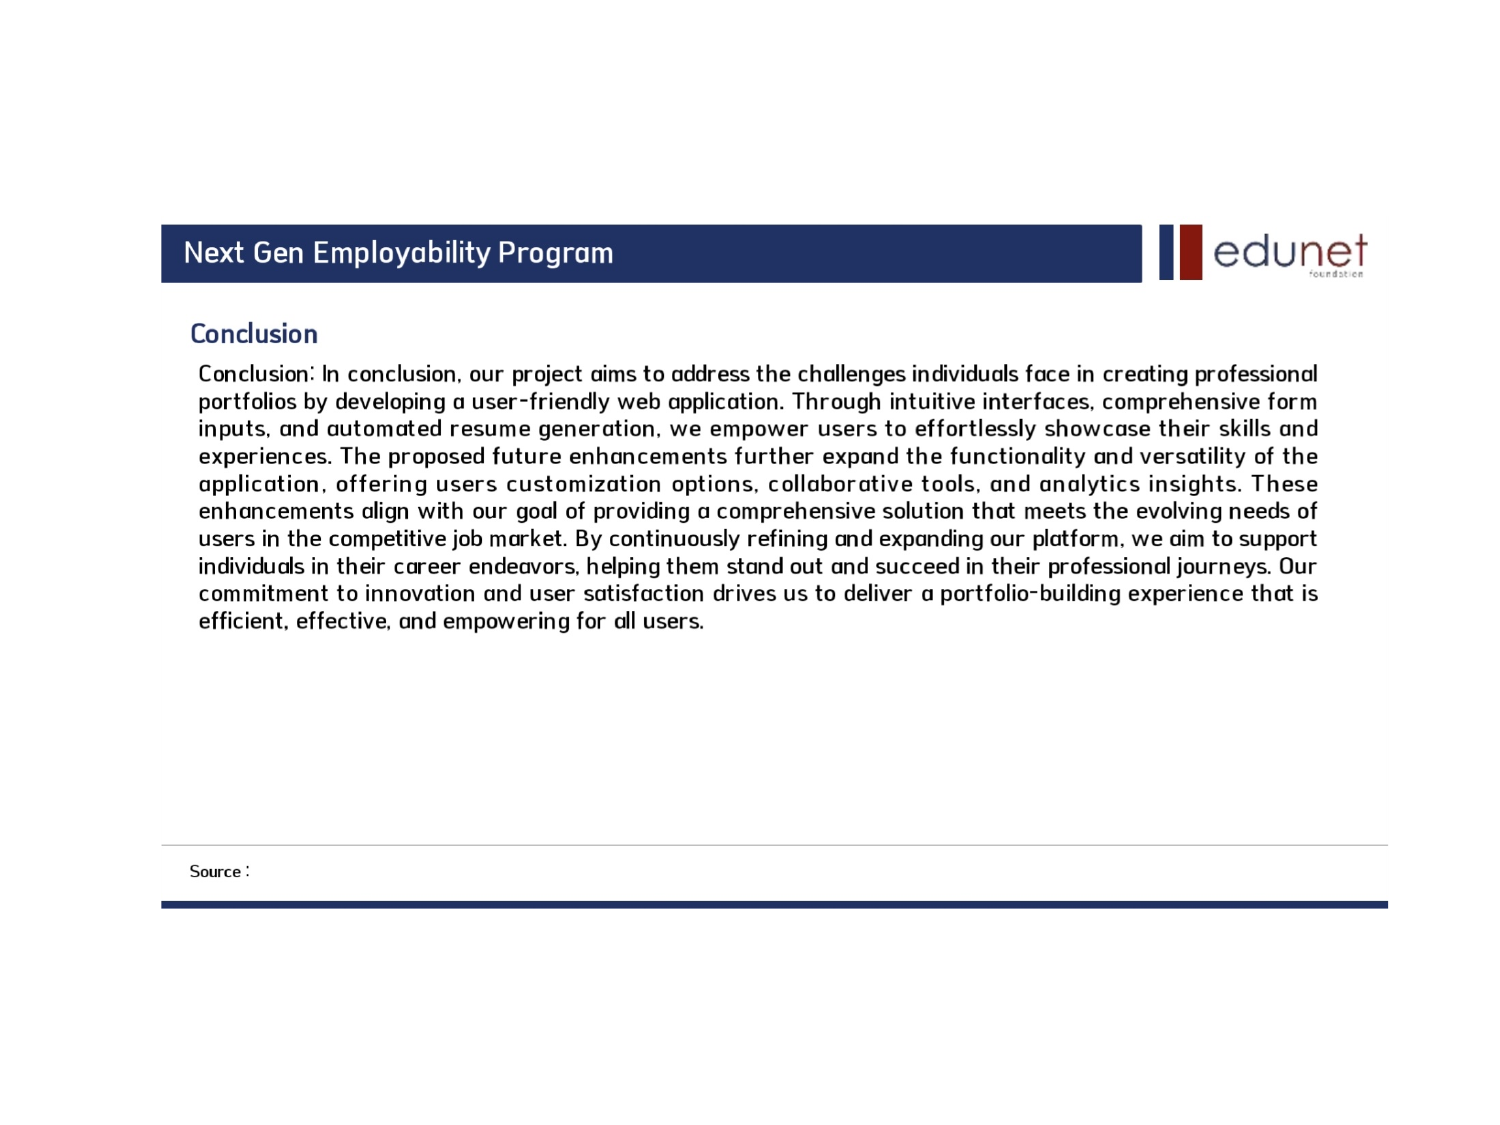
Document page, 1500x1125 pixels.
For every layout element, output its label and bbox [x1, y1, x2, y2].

picture [161, 216, 1389, 909]
